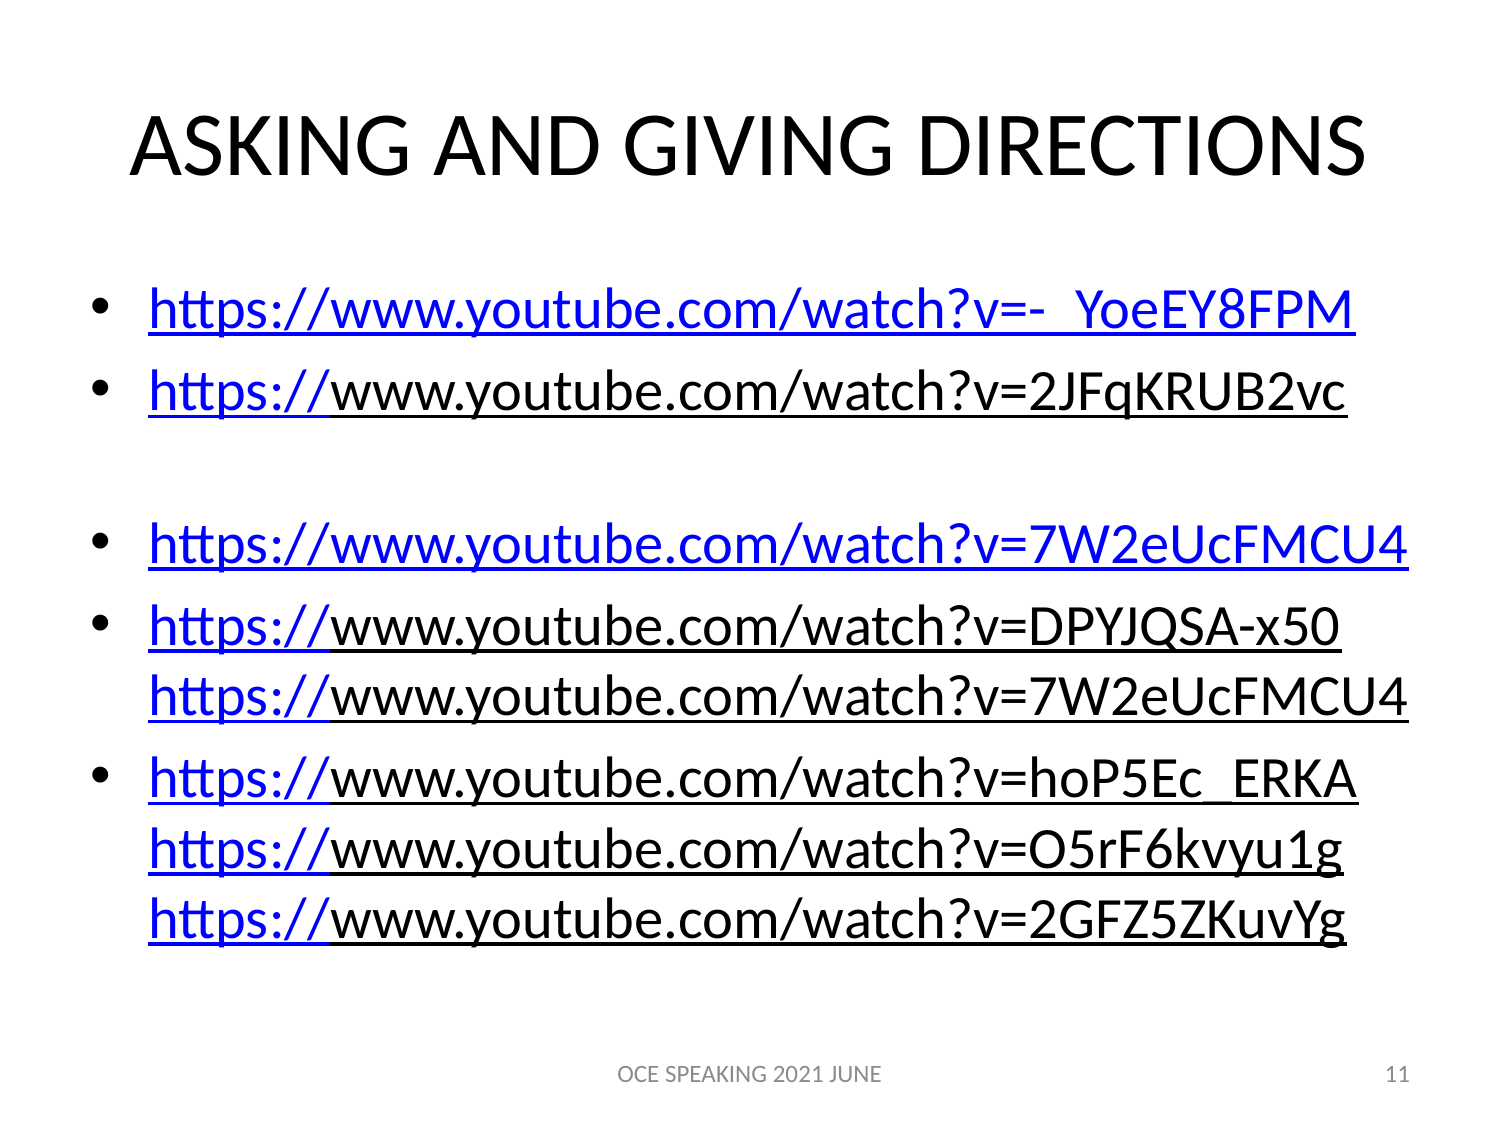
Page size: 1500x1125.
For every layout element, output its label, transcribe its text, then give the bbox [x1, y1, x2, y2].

footer OCE SPEAKING 2021 JUNE [512, 1042, 988, 1103]
title ASKING AND GIVING DIRECTIONS [75, 45, 1425, 233]
slide_number 11 [1074, 1042, 1425, 1103]
list https://www.youtube.com/watch?v=-_YoeEY8FPM https://www.youtube.com/watch?v=2JFqKRUB2vc https://www.youtube.com/watch?v=7W2eUcFMCU4 https://www.youtube.com/watch?v=DPYJQSA-x50 https://www.youtube.com/watch?v=7W2eUcFMCU4 https://www.youtube.com/watch?v=hoP5Ec_ERKA https://www.youtube.com/watch?v=O5rF6kvyu1g https://www.youtube.com/watch?v=2GFZ5ZKuvYg [75, 262, 1425, 1005]
